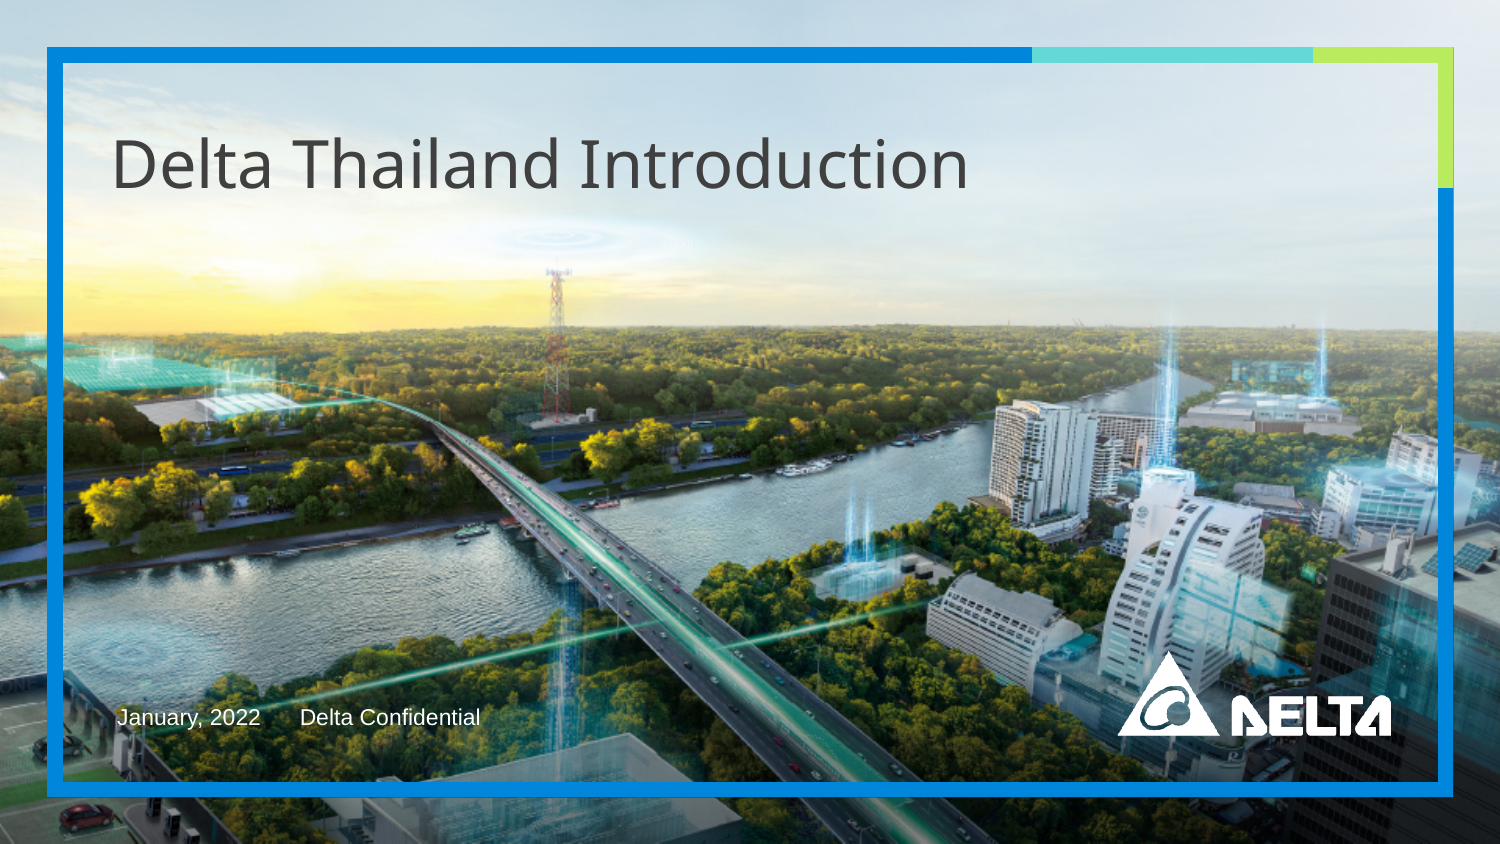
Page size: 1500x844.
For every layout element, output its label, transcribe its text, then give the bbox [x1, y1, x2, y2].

footer January, 2022 Delta Confidential [101, 693, 609, 739]
title Delta Thailand Introduction [110, 106, 1236, 337]
picture [0, 0, 1500, 844]
